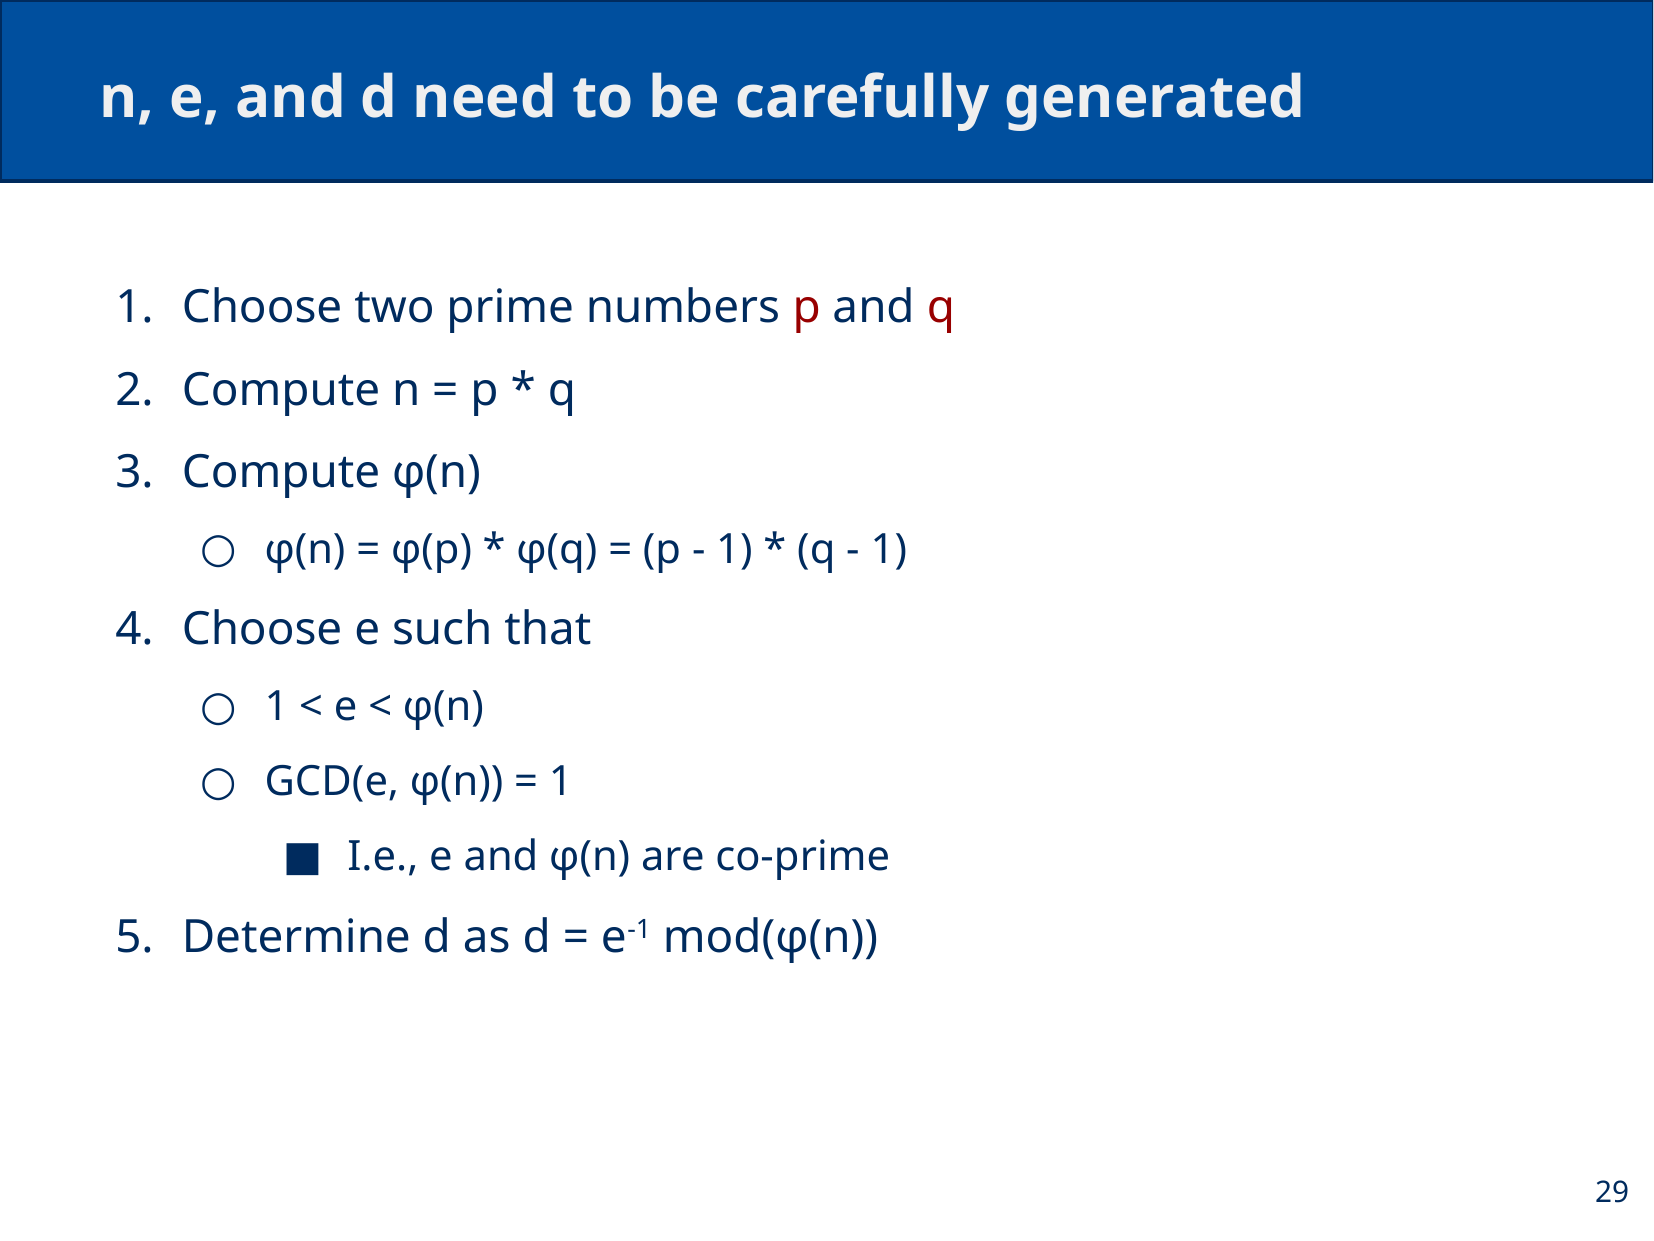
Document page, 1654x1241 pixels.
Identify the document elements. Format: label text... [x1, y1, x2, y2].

title n, e, and d need to be carefully generated [82, 36, 1571, 146]
slide_number 29 [1546, 1145, 1647, 1241]
list Choose two prime numbers p and q Compute n = p * q Compute φ(n) φ(n) = φ(p) * φ(q) = (p - 1) * (q - 1) Choose e such that 1 < e < φ(n) GCD(e, φ(n)) = 1 I.e., e and φ(n) are co-prime Determine d as d = e-1 mod(φ(n)) [82, 232, 1571, 1188]
